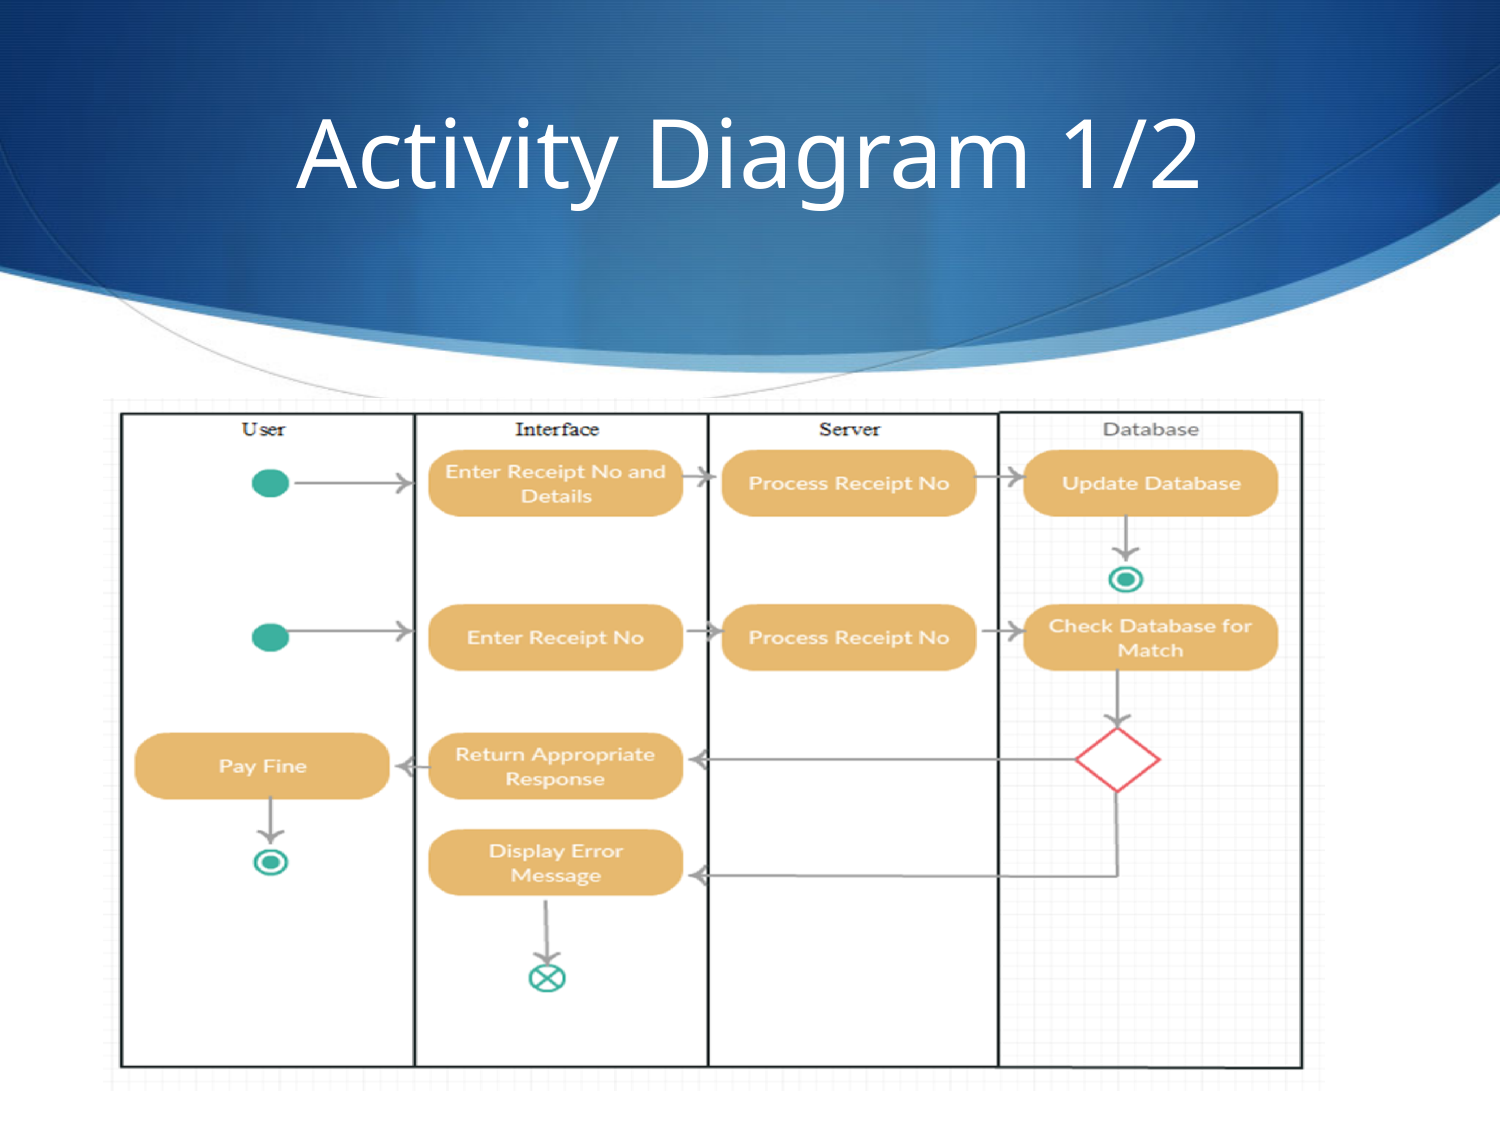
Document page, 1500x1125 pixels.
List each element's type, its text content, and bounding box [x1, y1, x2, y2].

title Activity Diagram 1/2 [75, 56, 1425, 245]
picture [0, 0, 1500, 1125]
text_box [74, 398, 1426, 1098]
